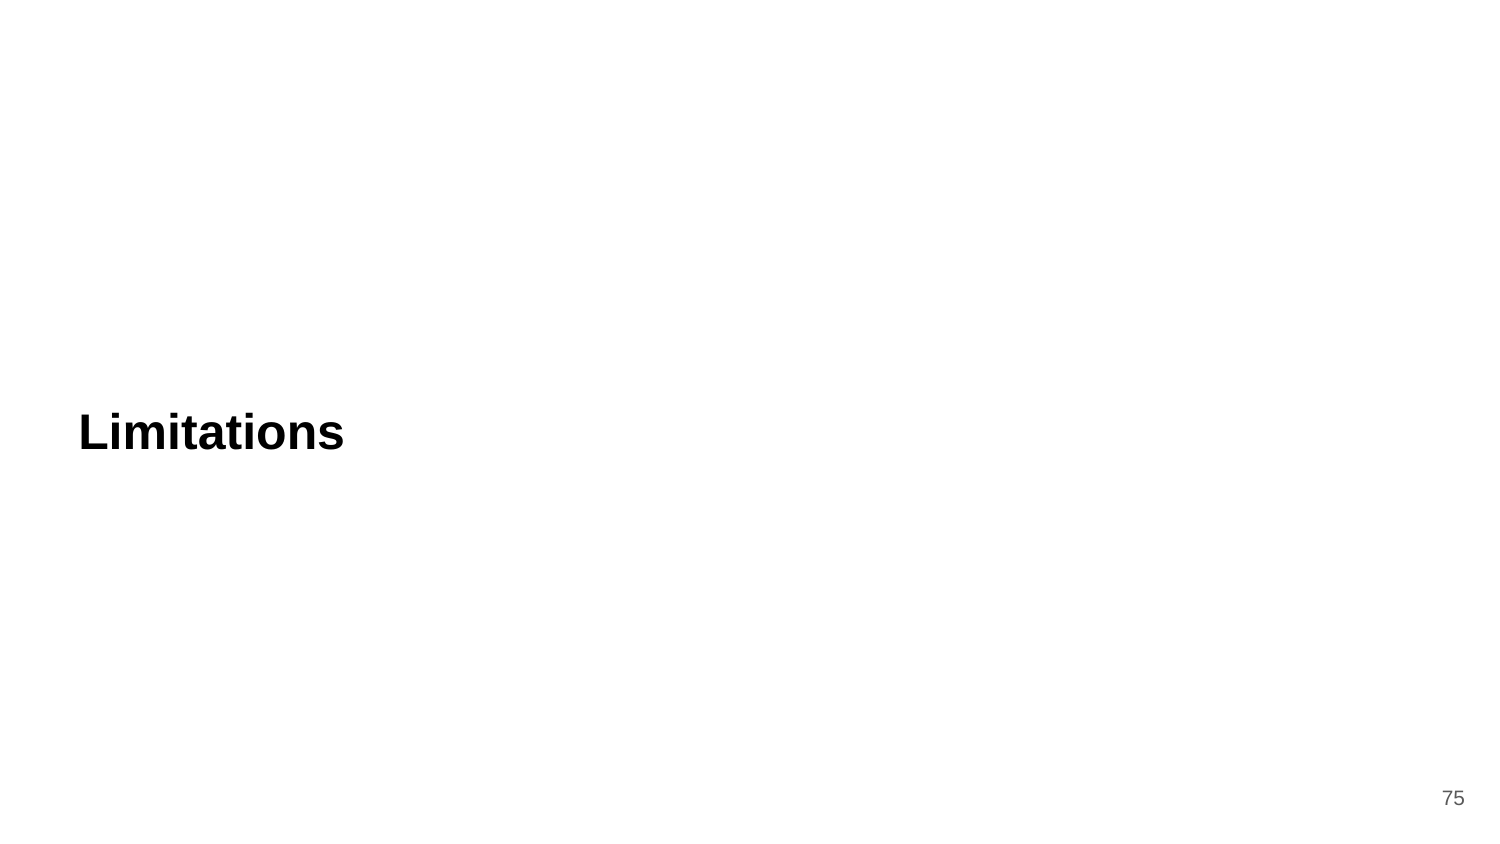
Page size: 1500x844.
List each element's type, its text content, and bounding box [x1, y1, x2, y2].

title Limitations [63, 384, 1461, 478]
slide_number 75 [1389, 764, 1480, 830]
